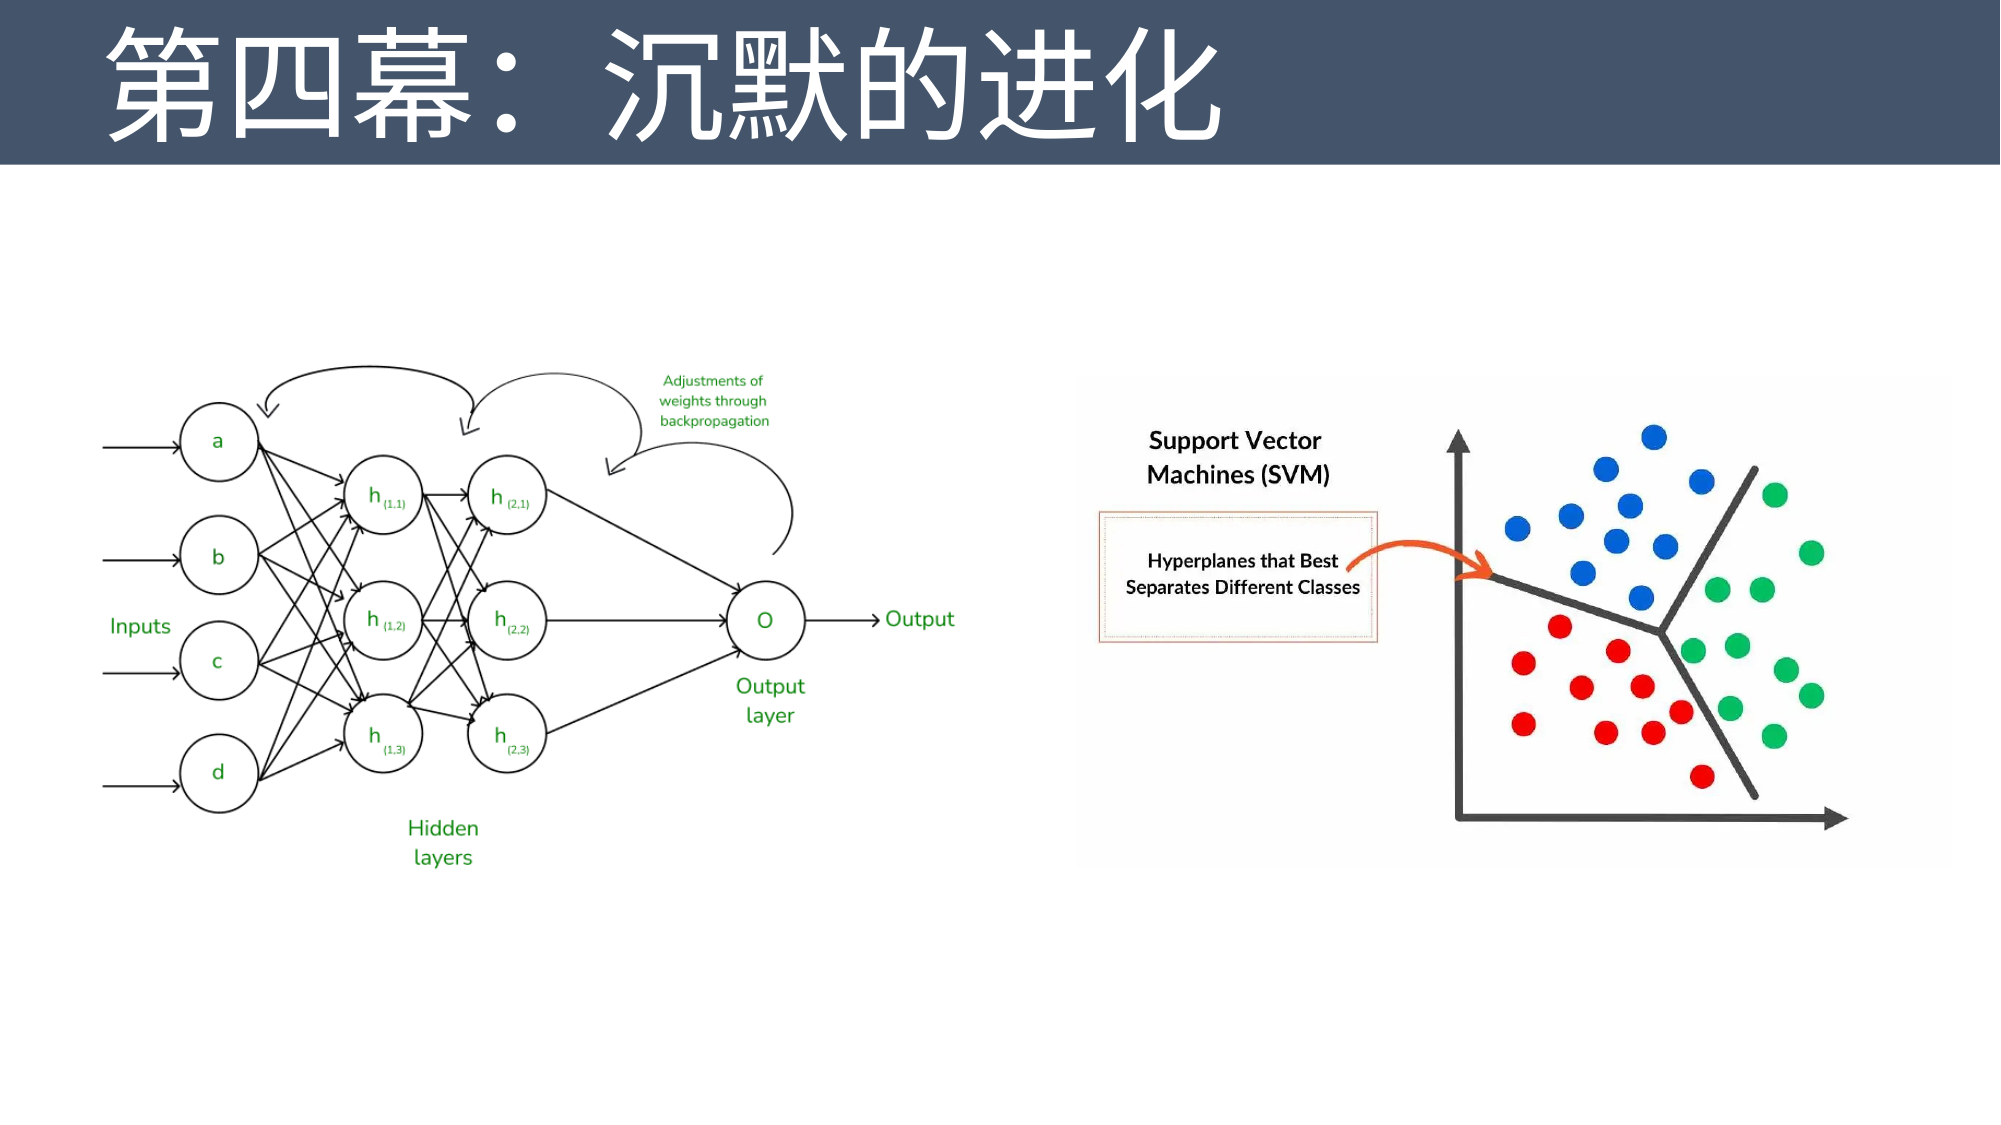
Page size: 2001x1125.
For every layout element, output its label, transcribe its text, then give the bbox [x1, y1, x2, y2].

picture [90, 342, 965, 901]
picture [1076, 375, 1952, 868]
text_box 第四幕：沉默的进化 [0, 0, 2000, 165]
